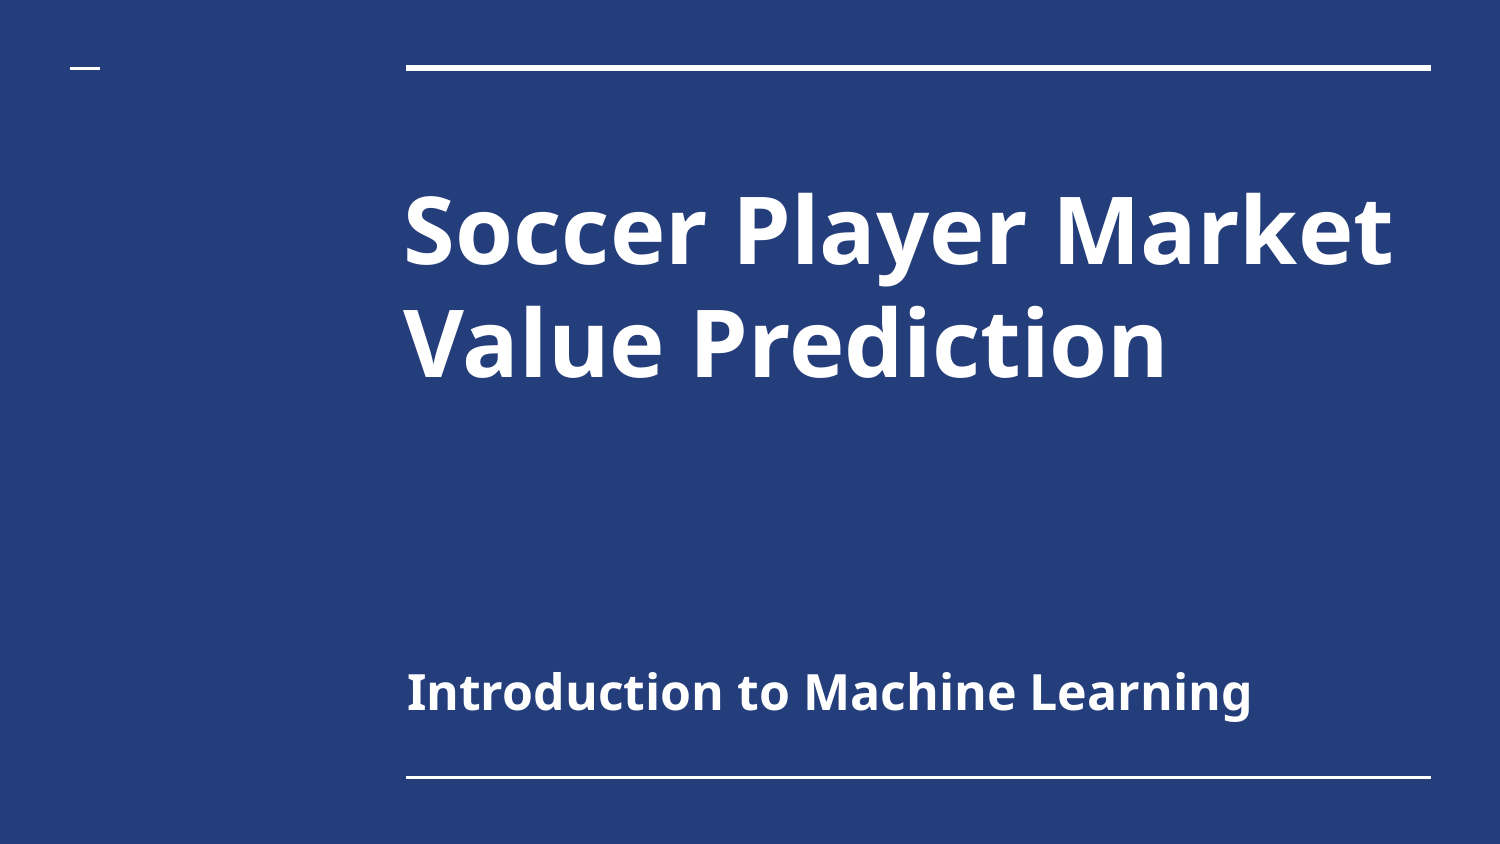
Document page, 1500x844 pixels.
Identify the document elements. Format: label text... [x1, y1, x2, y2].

subtitle Introduction to Machine Learning [392, 531, 1431, 735]
title Soccer Player Market Value Prediction [389, 156, 1428, 519]
